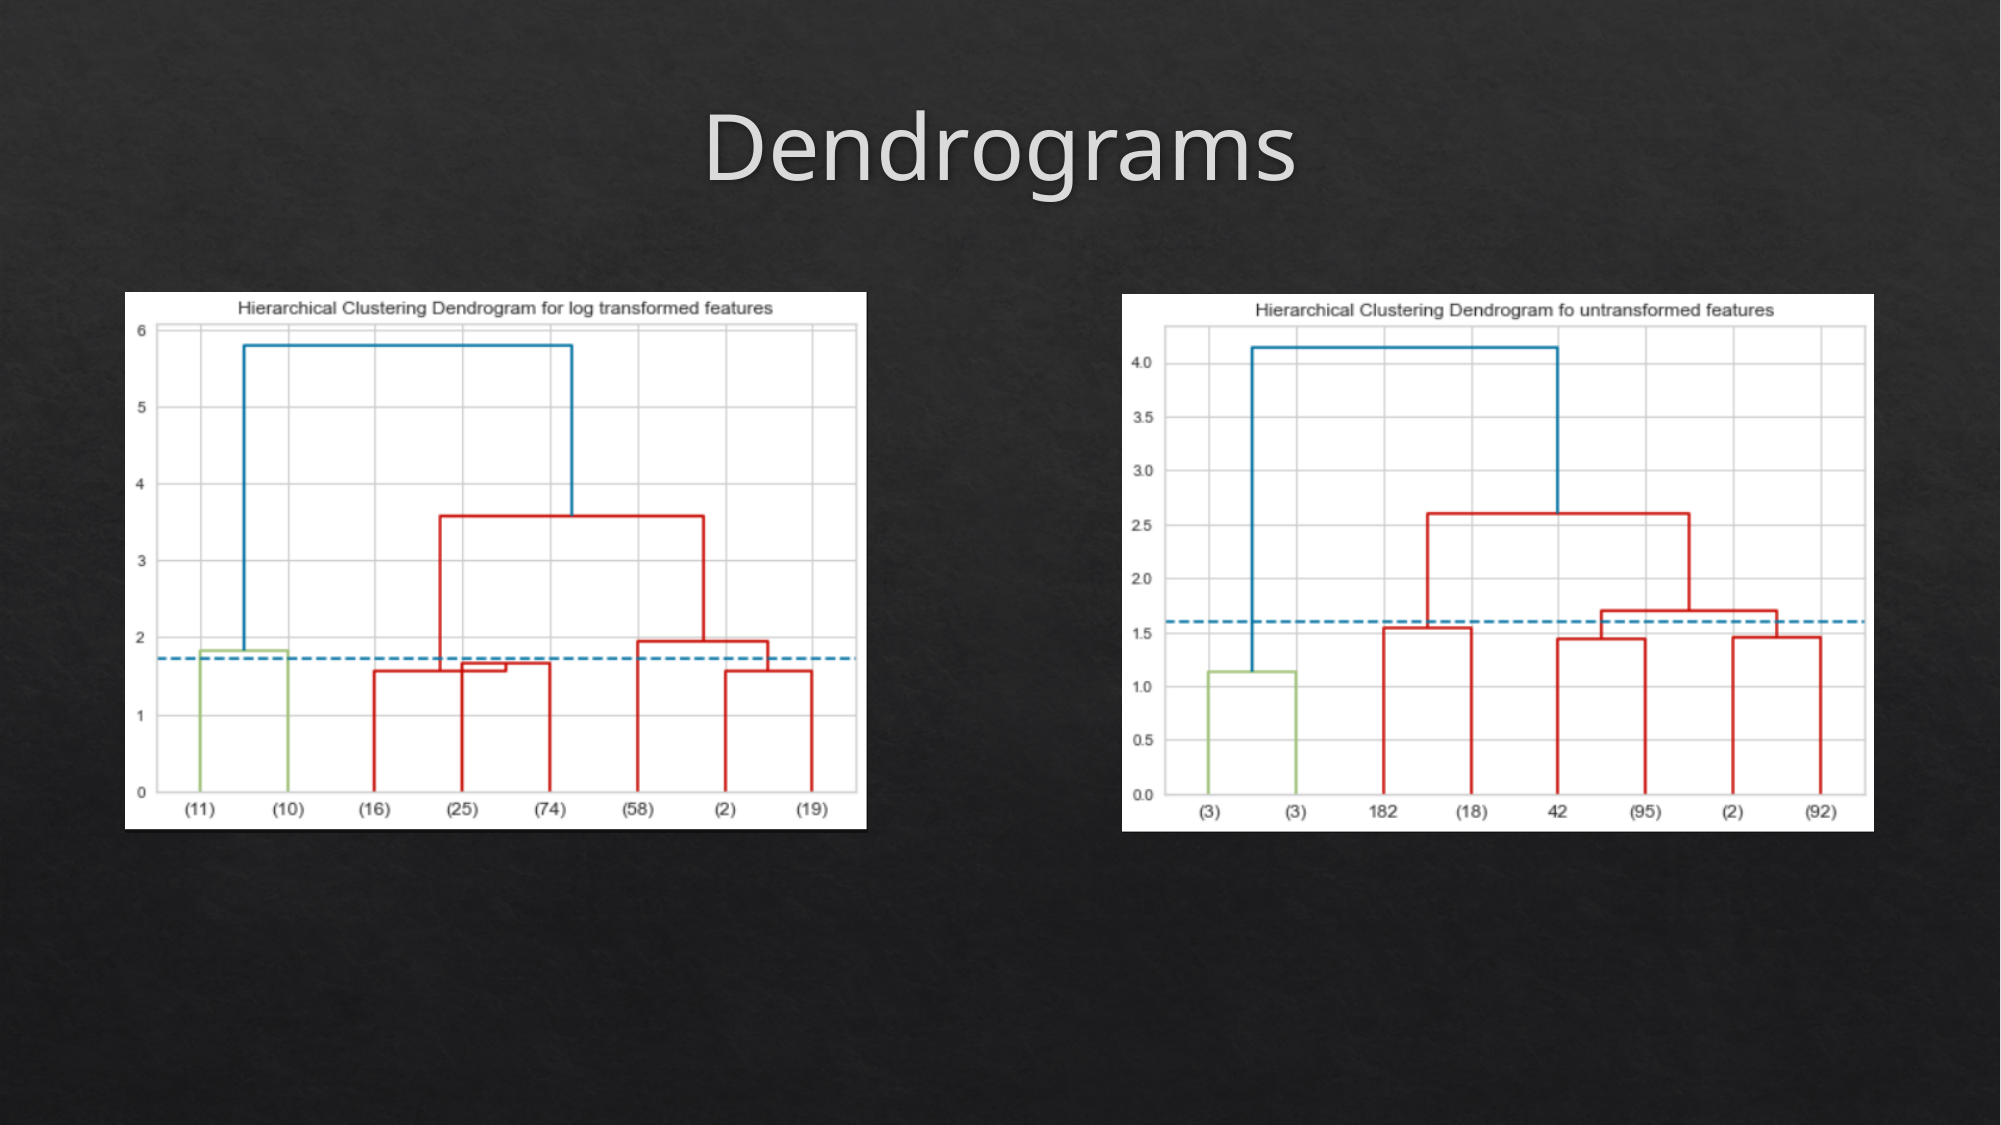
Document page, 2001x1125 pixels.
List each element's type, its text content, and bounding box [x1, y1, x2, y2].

text_box Dendrograms [221, 77, 1779, 207]
picture [125, 292, 868, 833]
picture [1122, 294, 1875, 833]
